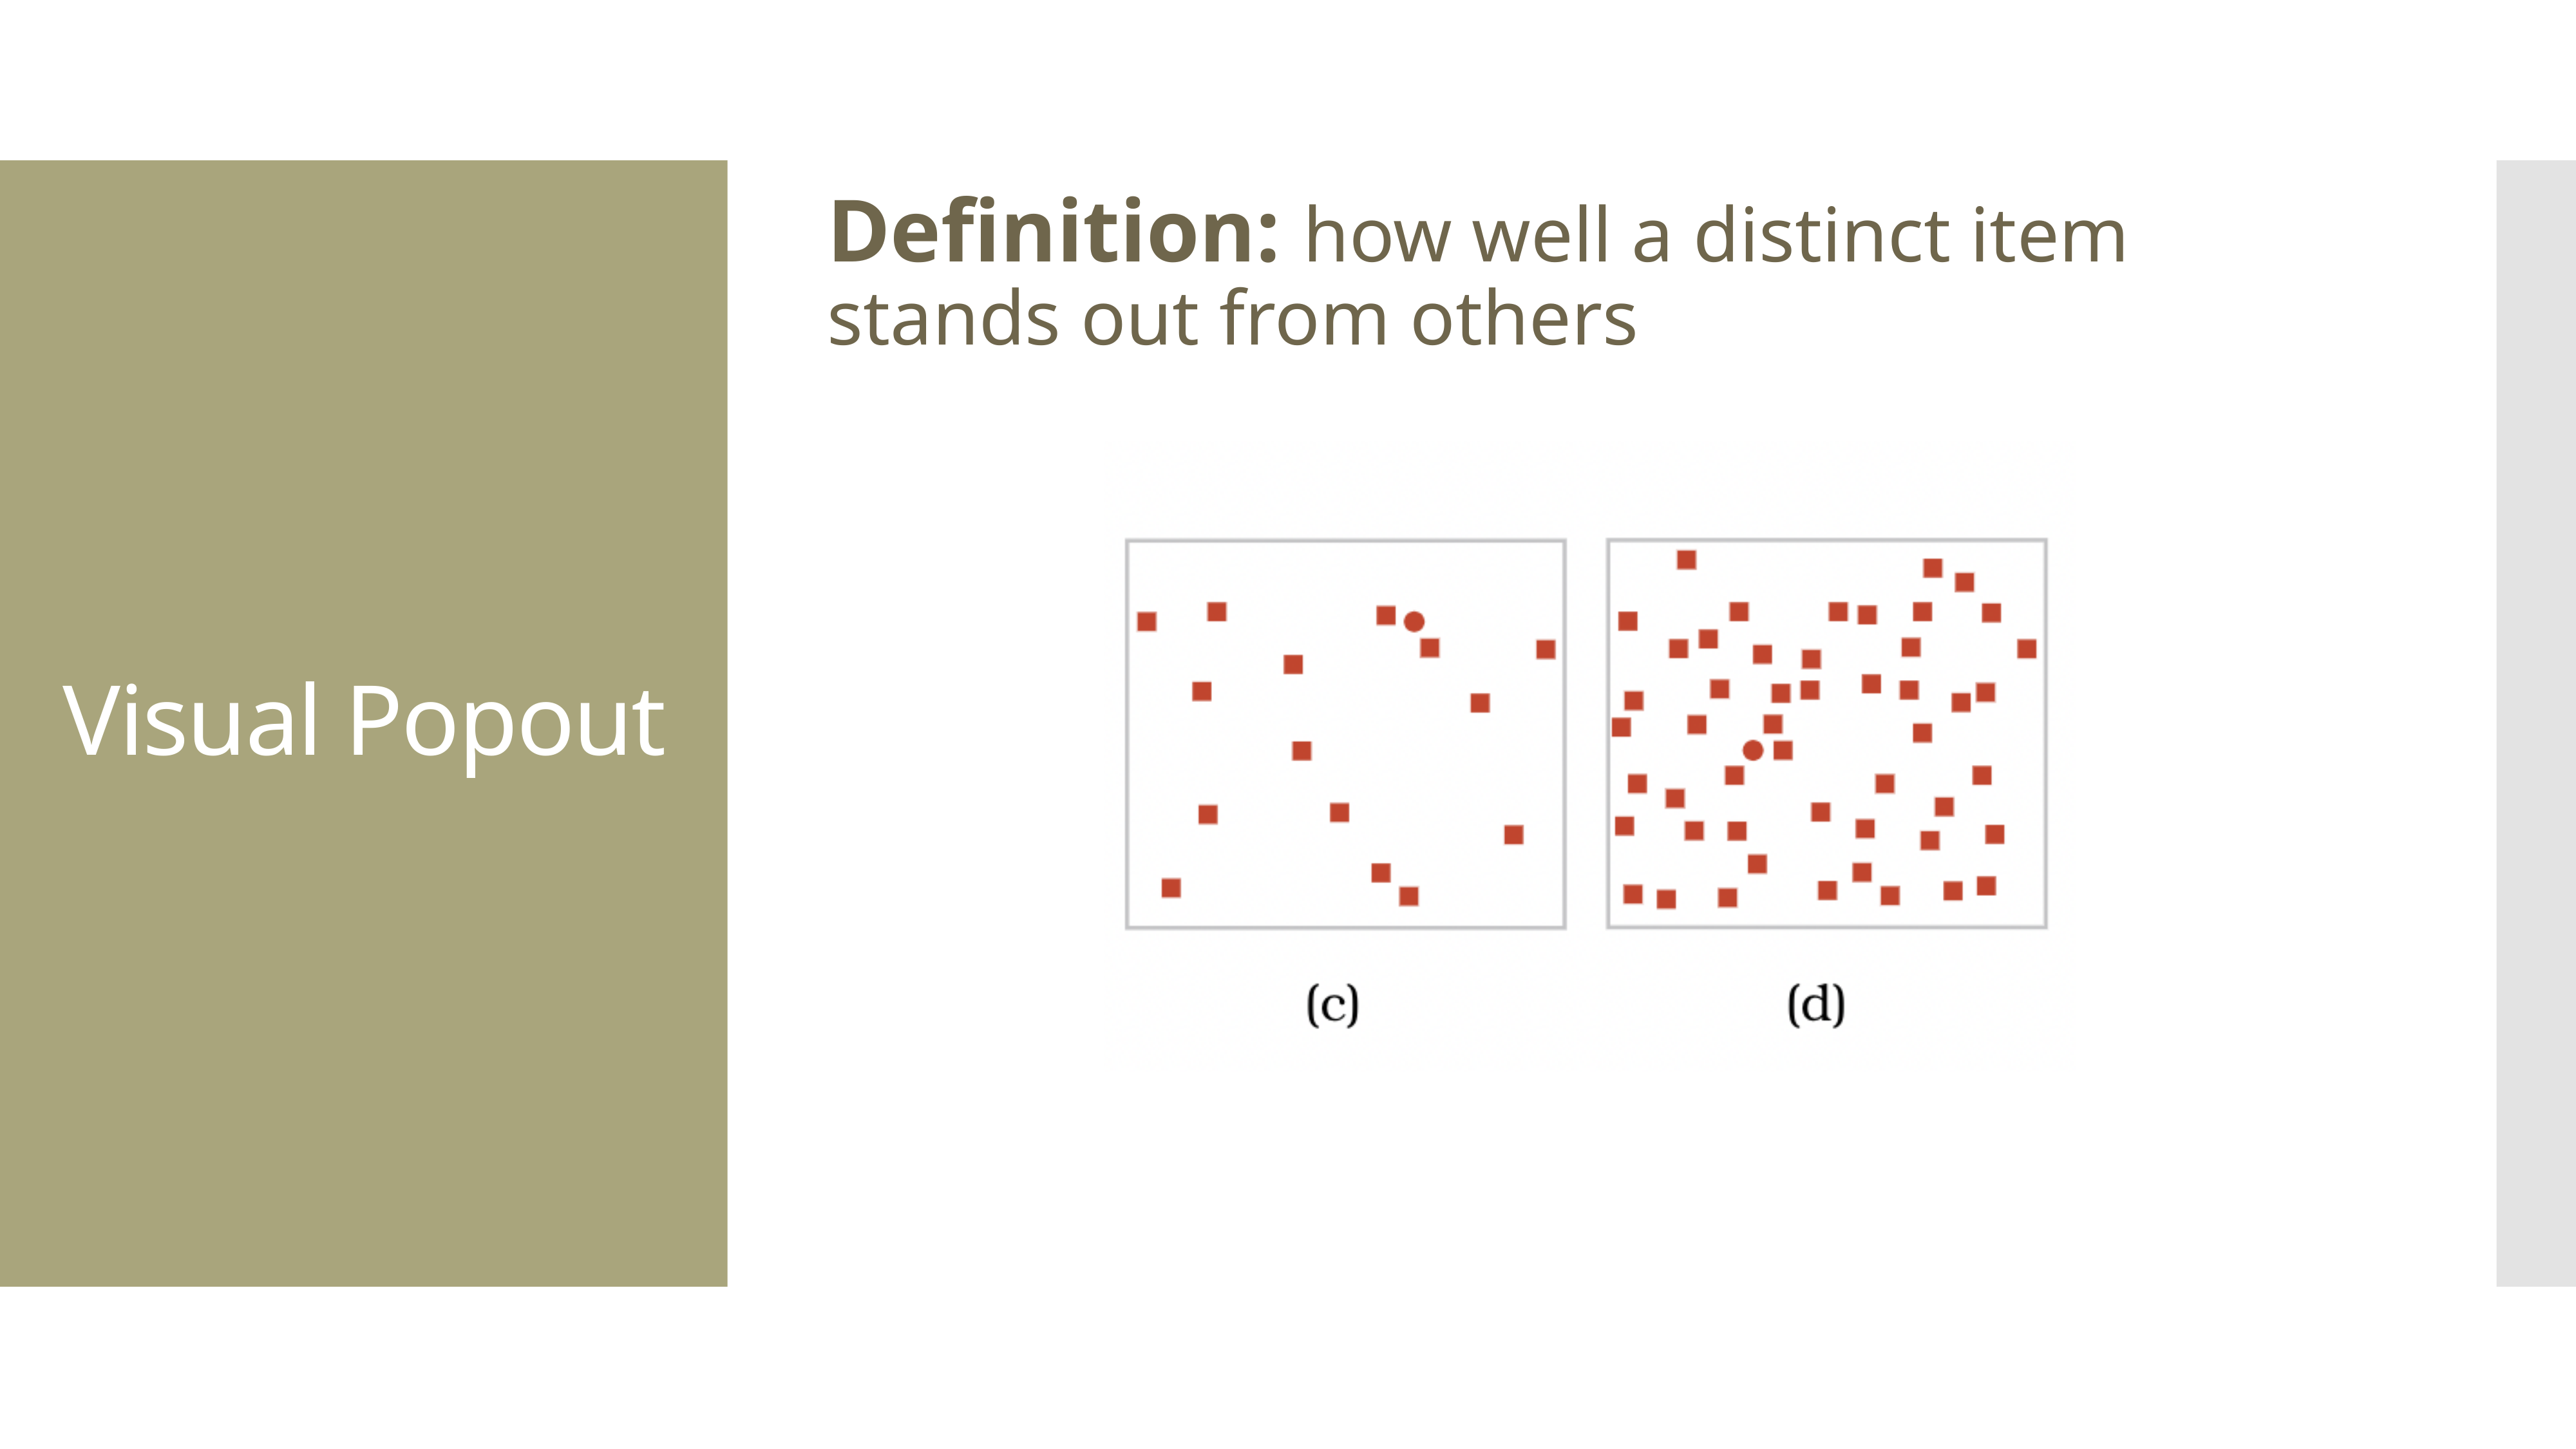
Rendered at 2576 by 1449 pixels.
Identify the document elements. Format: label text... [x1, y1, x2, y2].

list Definition: how well a distinct item stands out from others [817, 182, 2363, 1265]
picture [1104, 440, 2076, 1072]
title Visual Popout [53, 237, 676, 1210]
